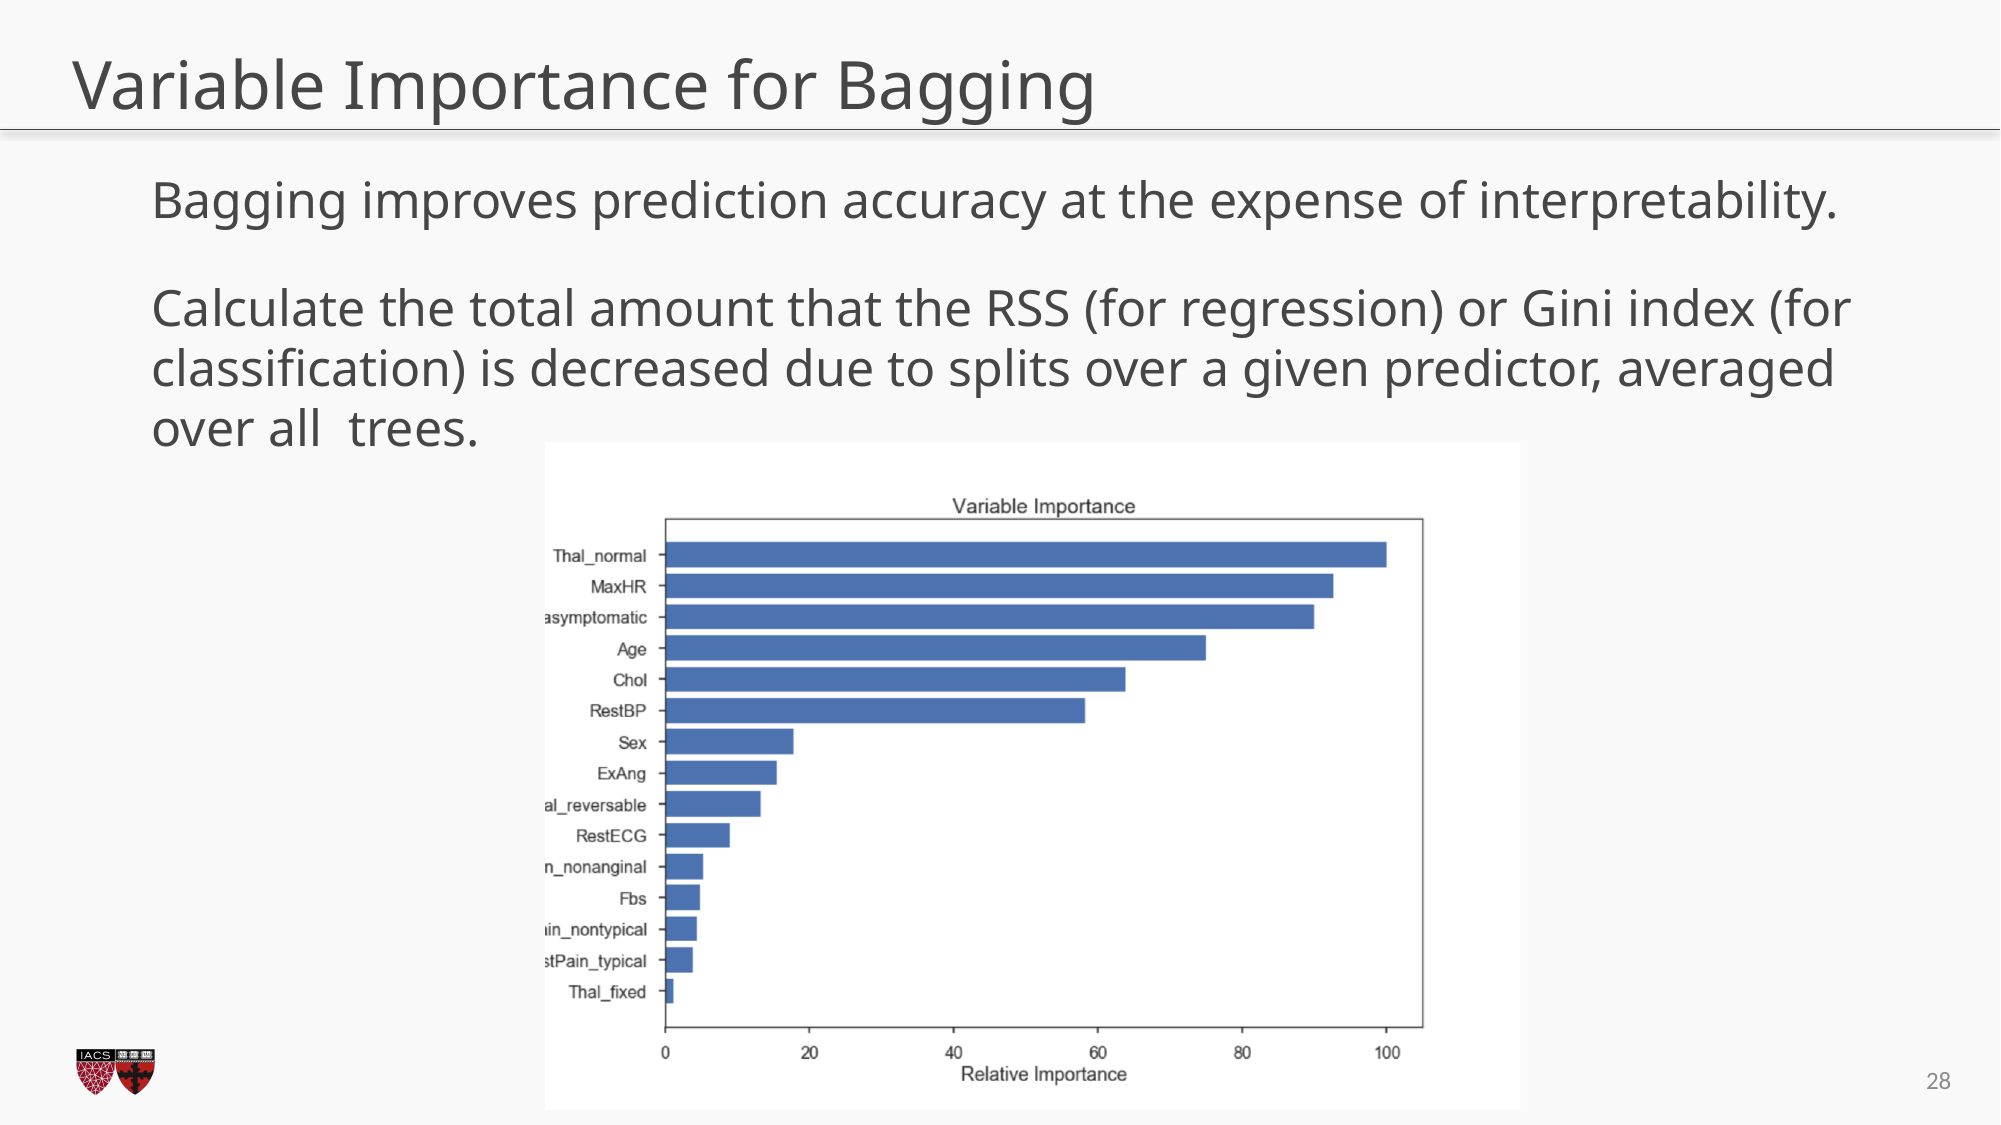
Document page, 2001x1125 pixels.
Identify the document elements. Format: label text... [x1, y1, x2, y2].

picture [545, 442, 1521, 1111]
slide_number 28 [1524, 1050, 1967, 1110]
picture [75, 1049, 155, 1095]
title Variable Importance for Bagging [57, 35, 1943, 162]
